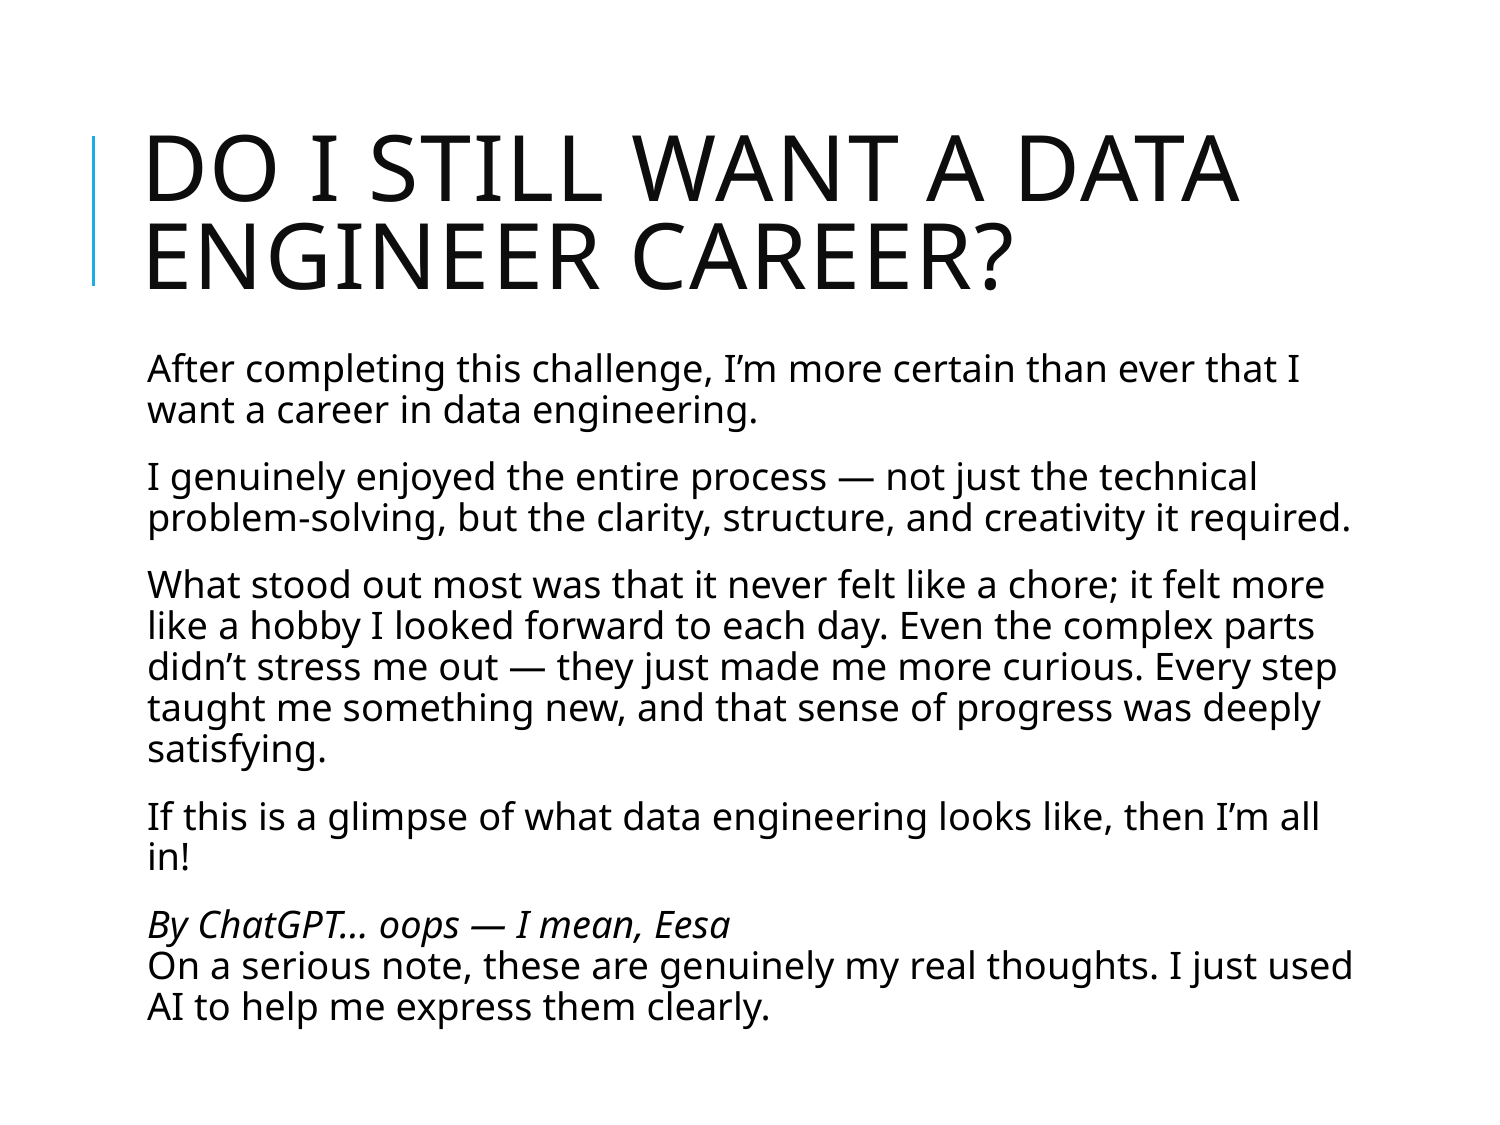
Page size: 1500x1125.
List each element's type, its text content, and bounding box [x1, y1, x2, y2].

list After completing this challenge, I’m more certain than ever that I want a career in data engineering. I genuinely enjoyed the entire process — not just the technical problem-solving, but the clarity, structure, and creativity it required. What stood out most was that it never felt like a chore; it felt more like a hobby I looked forward to each day. Even the complex parts didn’t stress me out — they just made me more curious. Every step taught me something new, and that sense of progress was deeply satisfying. If this is a glimpse of what data engineering looks like, then I’m all in! By ChatGPT… oops — I mean, Eesa On a serious note, these are genuinely my real thoughts. I just used AI to help me express them clearly. [126, 341, 1374, 1079]
title Do I Still Want A Data Engineer Career? [126, 96, 1322, 341]
